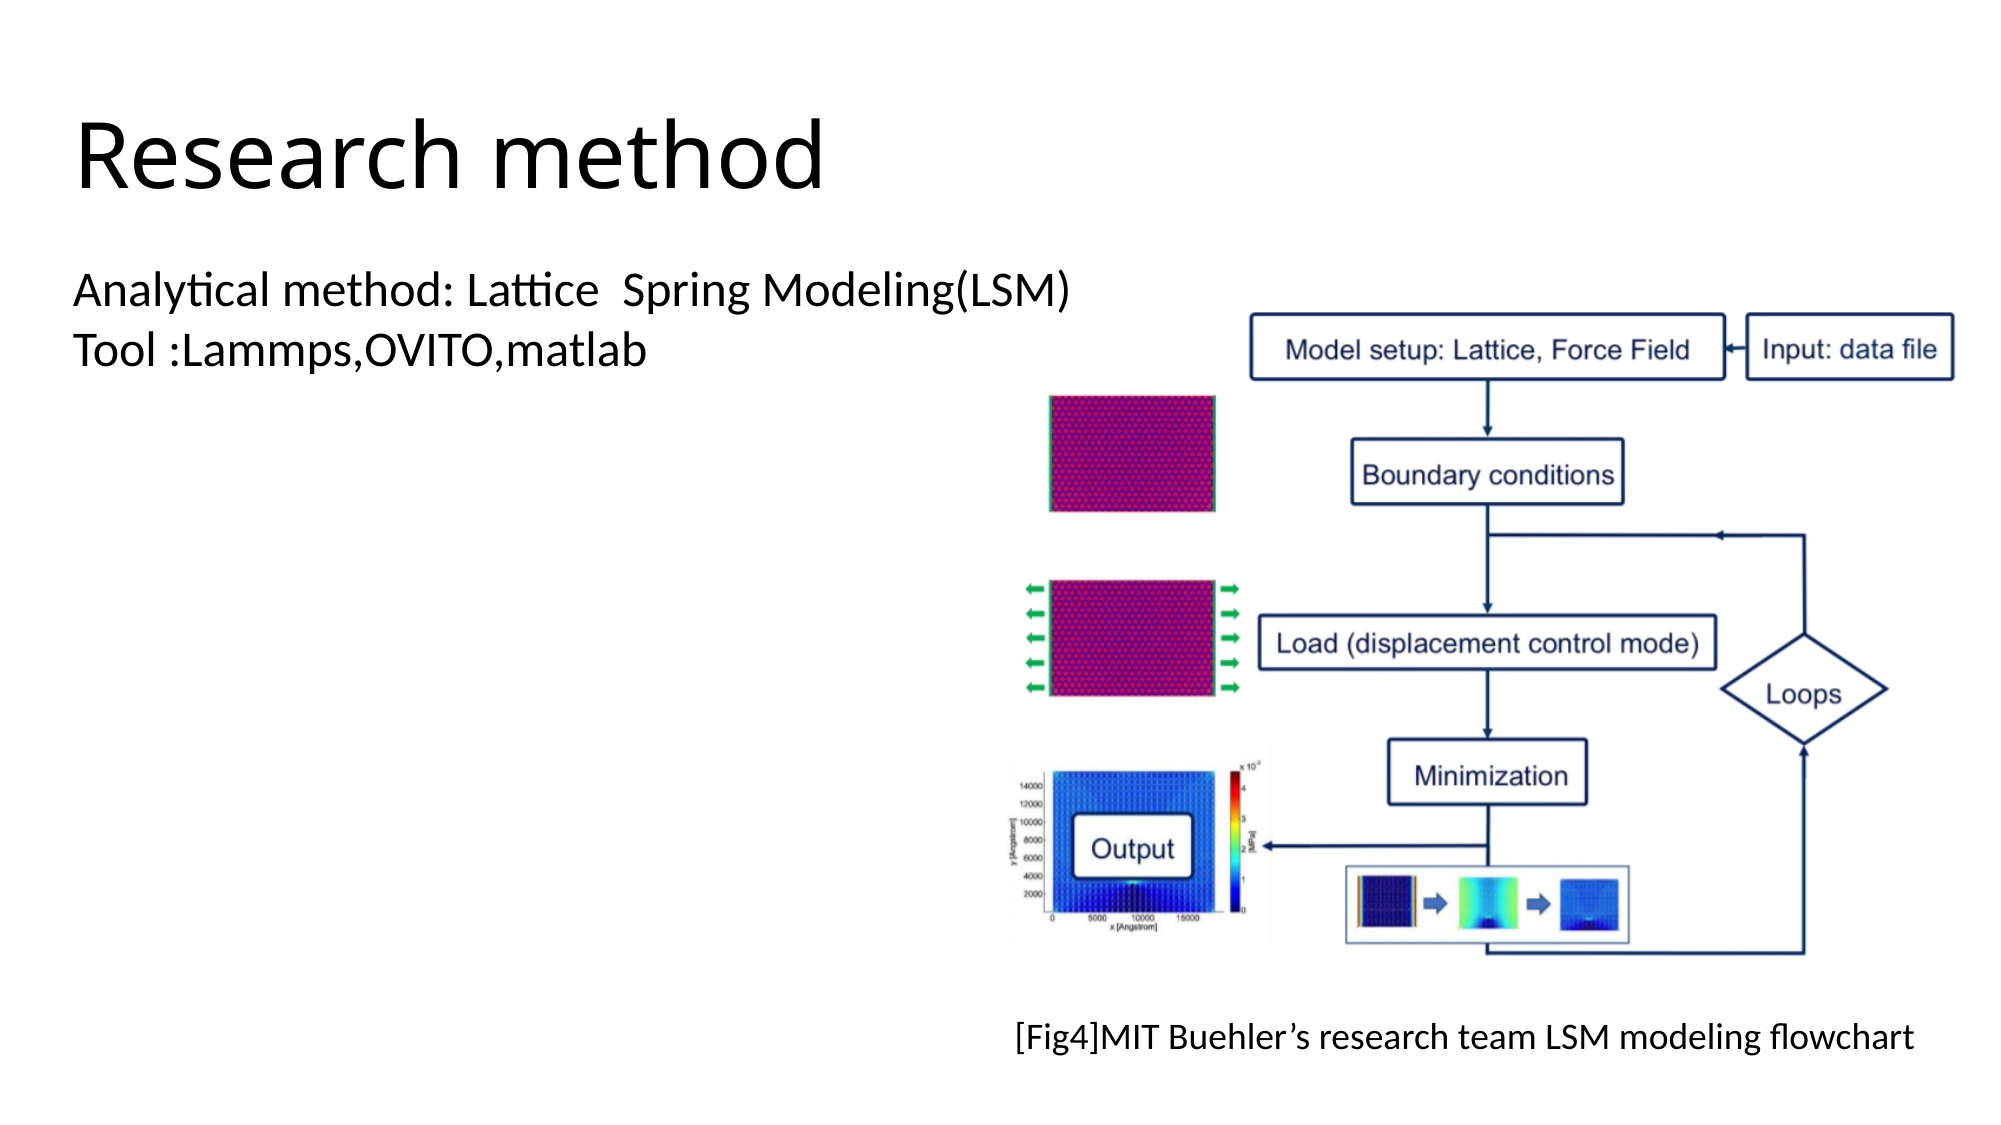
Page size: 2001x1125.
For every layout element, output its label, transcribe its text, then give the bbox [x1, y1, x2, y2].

title Research method [58, 50, 1784, 268]
text_box [Fig4]MIT Buehler’s research team LSM modeling flowchart [999, 1004, 1962, 1065]
text_box Analytical method: Lattice Spring Modeling(LSM) Tool :Lammps,OVITO,matlab [58, 248, 1132, 384]
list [999, 277, 1962, 956]
